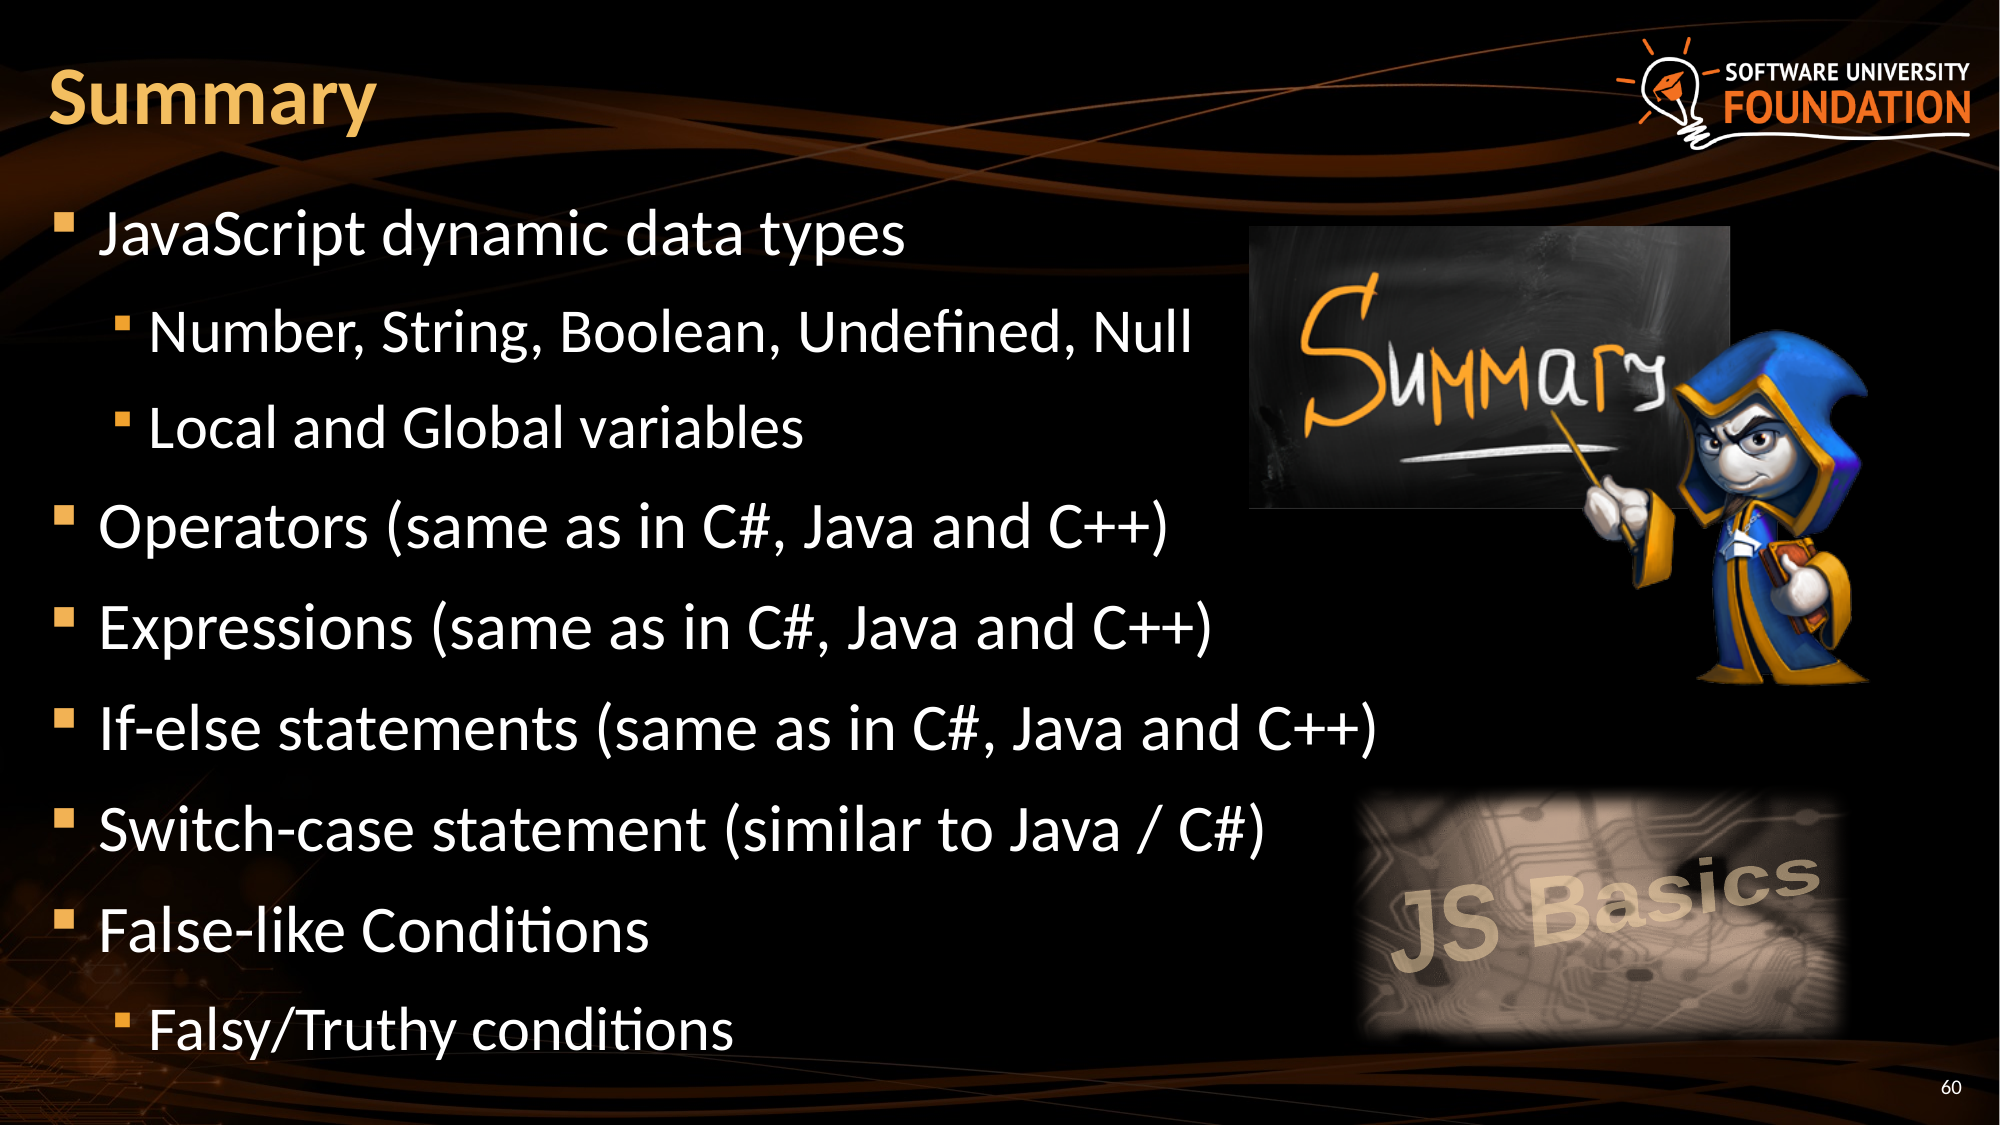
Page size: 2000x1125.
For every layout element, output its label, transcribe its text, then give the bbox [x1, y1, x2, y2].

picture [0, 0, 2000, 1125]
title Summary [30, 6, 1602, 189]
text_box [1348, 782, 1855, 1050]
list JavaScript dynamic data types Number, String, Boolean, Undefined, Null Local and Global variables Operators (same as in C#, Java and C++) Expressions (same as in C#, Java and C++) If-else statements (same as in C#, Java and C++) Switch-case statement (similar to Java / C#) False-like Conditions Falsy/Truthy conditions [31, 188, 1968, 1103]
